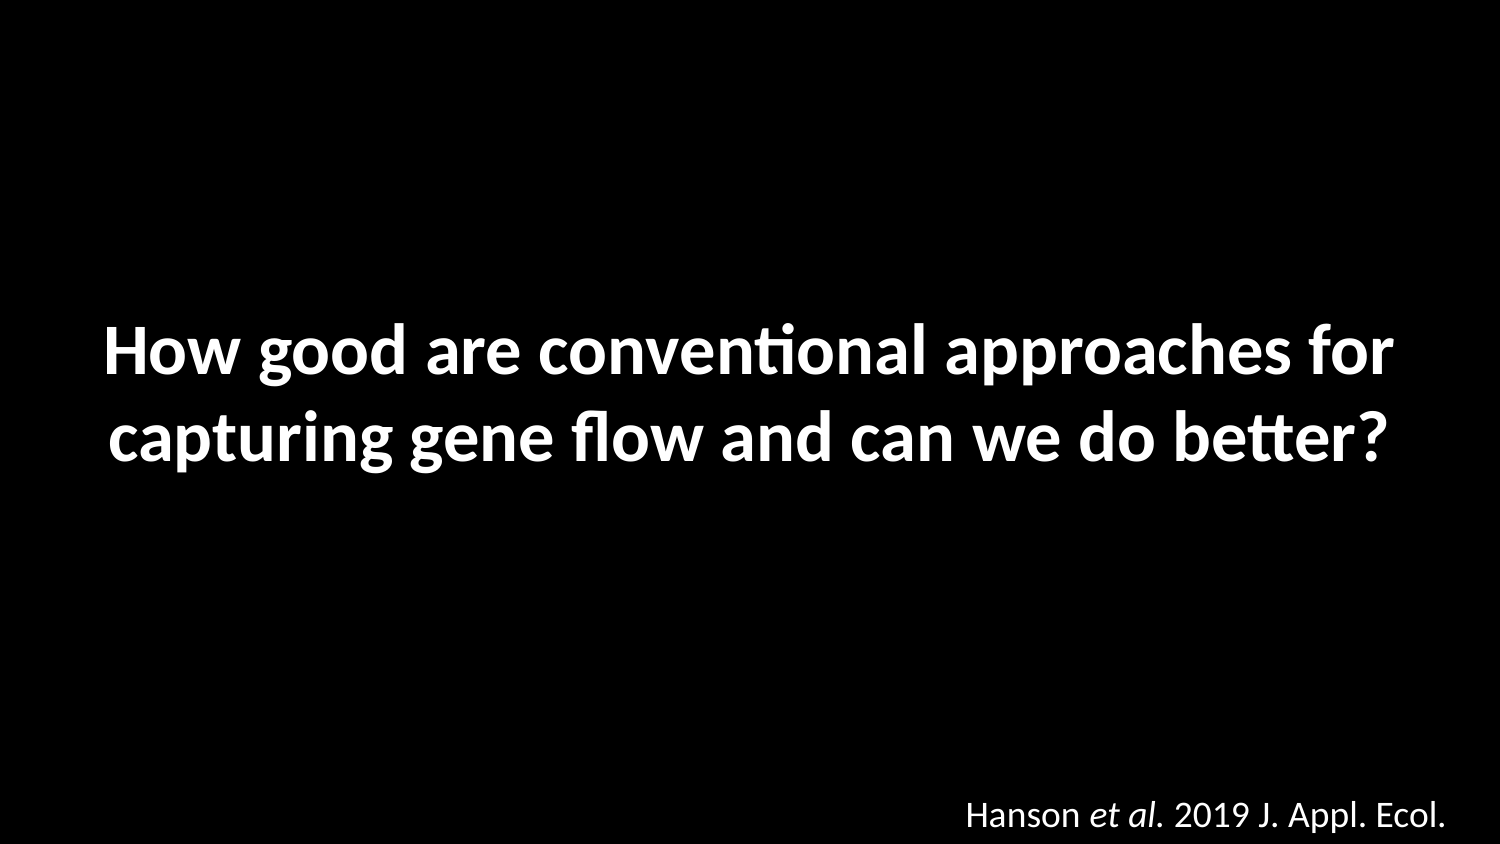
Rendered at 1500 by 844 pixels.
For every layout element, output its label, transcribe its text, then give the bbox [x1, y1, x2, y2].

title How good are conventional approaches for capturing gene flow and can we do better? [75, 259, 1425, 519]
text_box Hanson et al. 2019 J. Appl. Ecol. [950, 783, 1462, 843]
